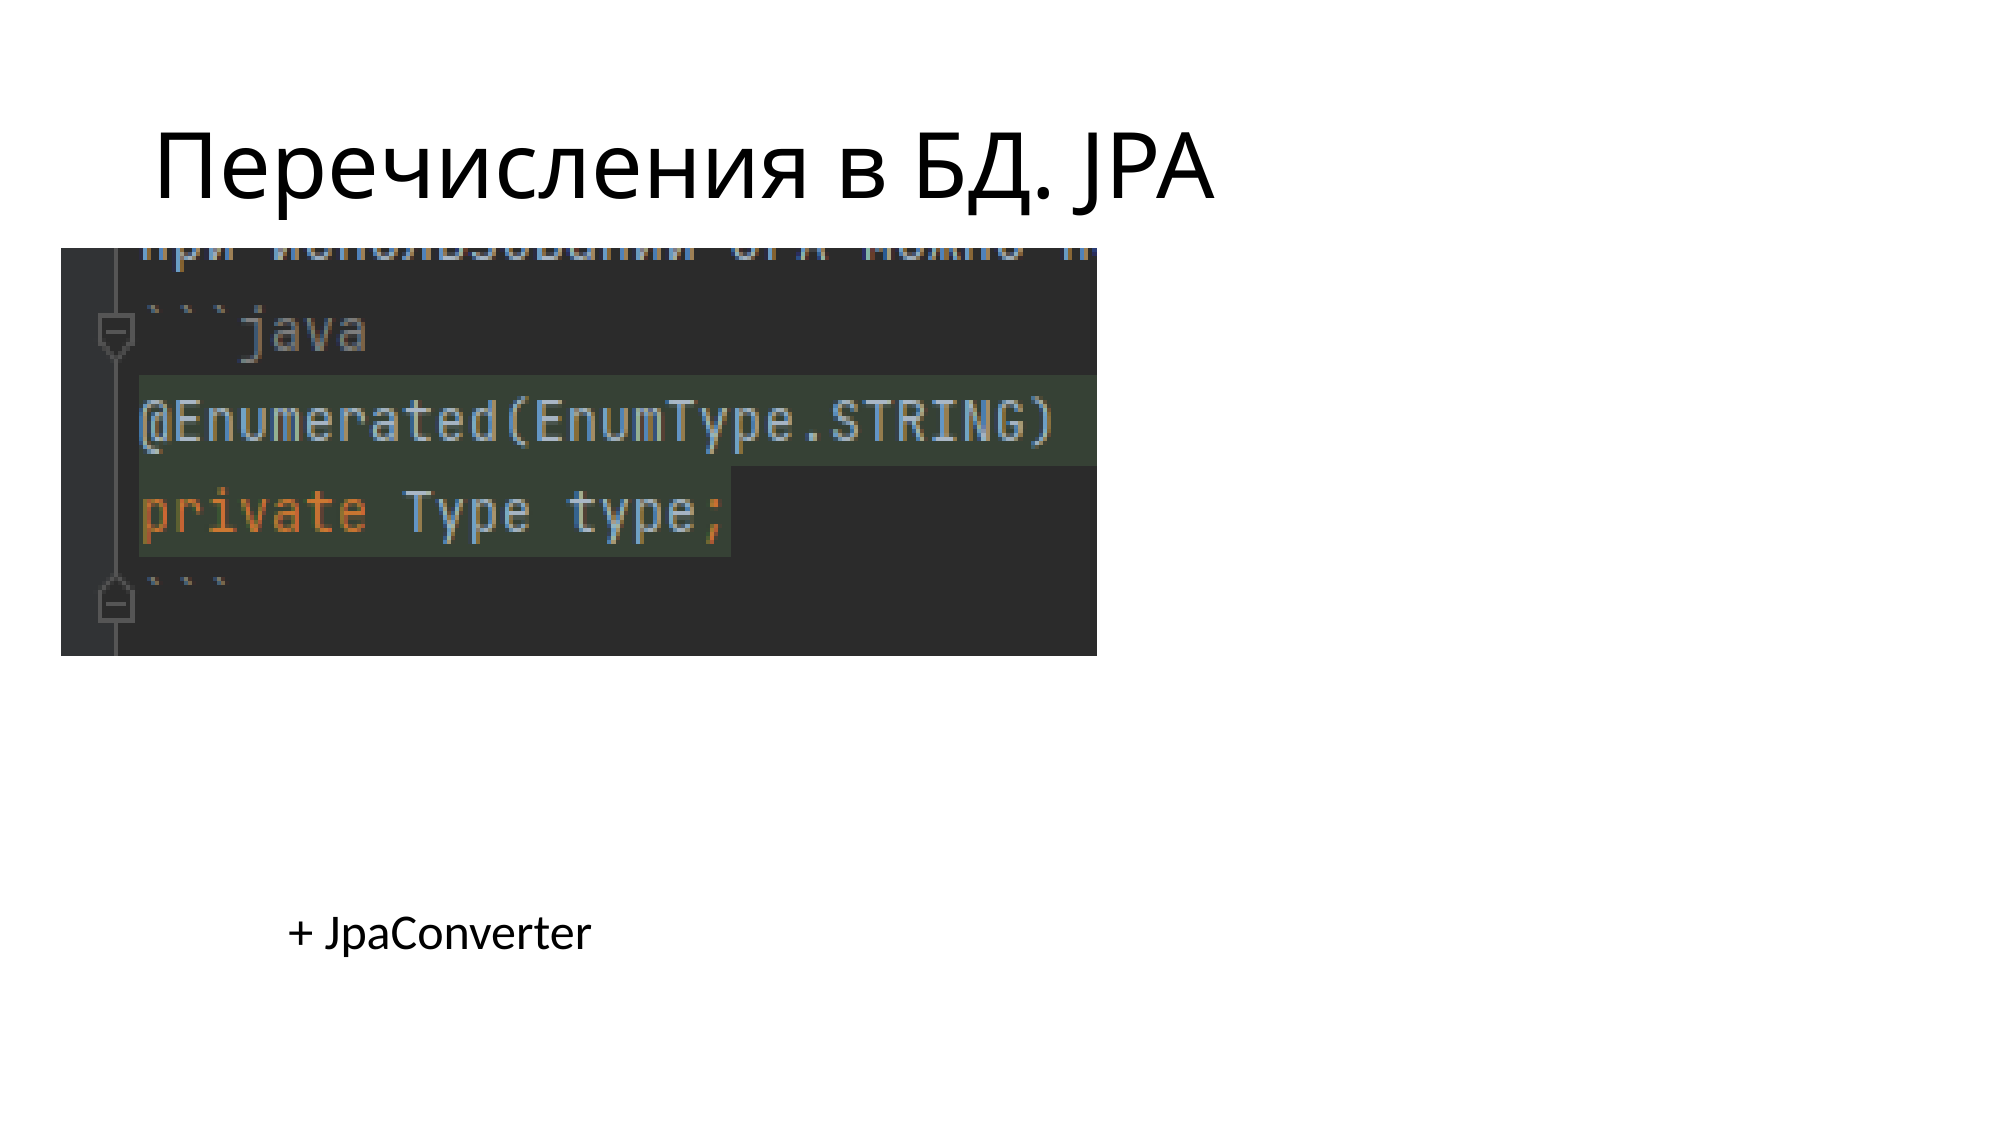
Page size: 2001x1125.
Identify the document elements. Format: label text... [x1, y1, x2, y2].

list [60, 248, 1097, 656]
text_box + JpaConverter [273, 892, 793, 967]
title Перечисления в БД. JPA [137, 59, 1863, 278]
